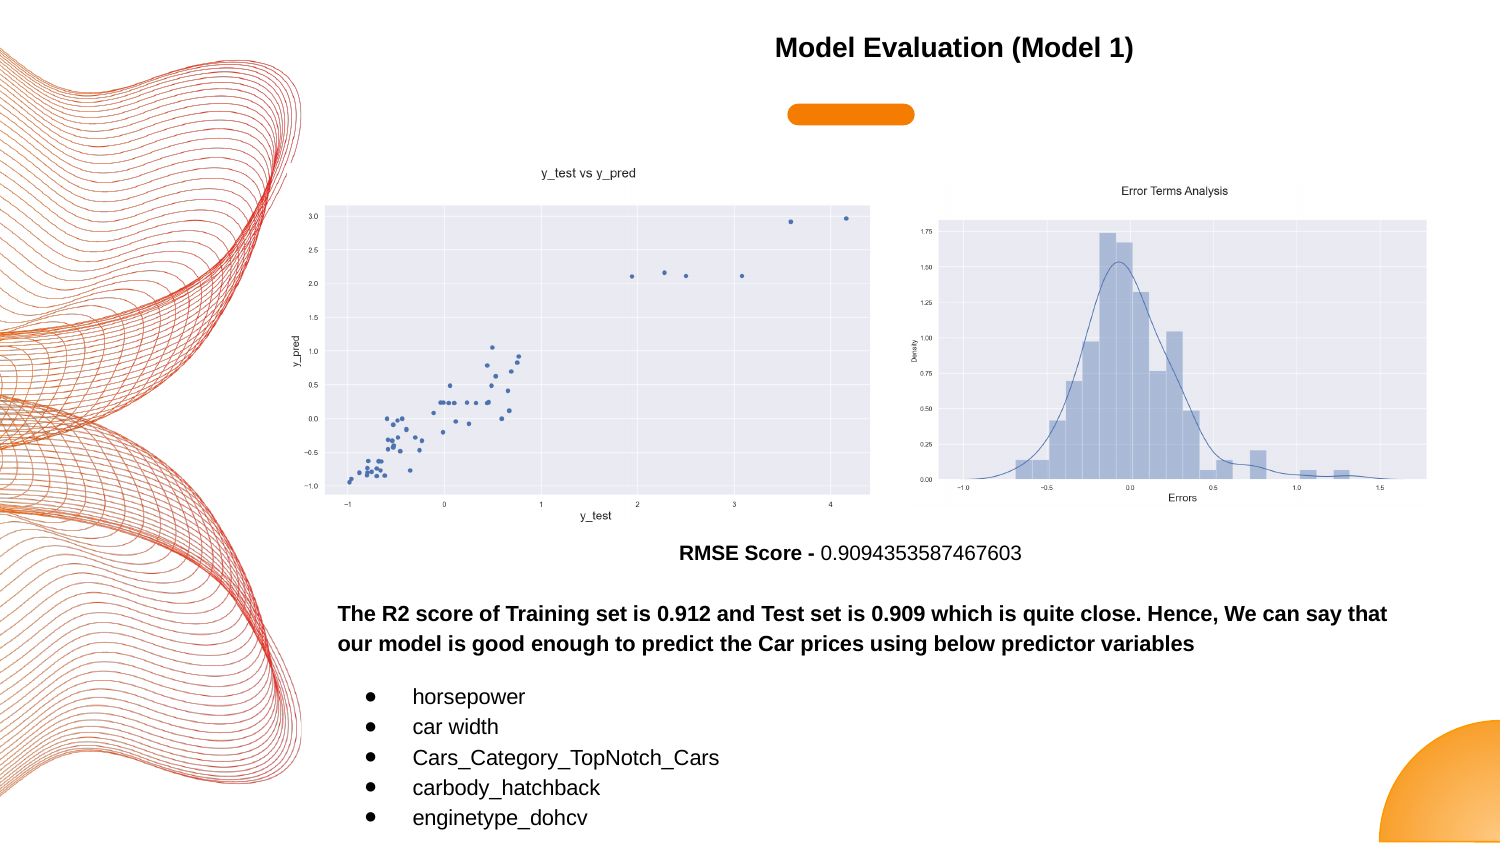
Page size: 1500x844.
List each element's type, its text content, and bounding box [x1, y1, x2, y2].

title Model Evaluation (Model 1) [760, 14, 1445, 297]
picture [0, 0, 875, 844]
text_box The R2 score of Training set is 0.912 and Test set is 0.909 which is quite close. Hence, We can say that our model is good enough to predict the Car prices using below predictor variables horsepower car width Cars_Category_TopNotch_Cars carbody_hatchback enginetype_dohcv [322, 580, 1418, 844]
picture [906, 182, 1431, 507]
text_box RMSE Score - 0.9094353587467603 [664, 526, 1157, 577]
